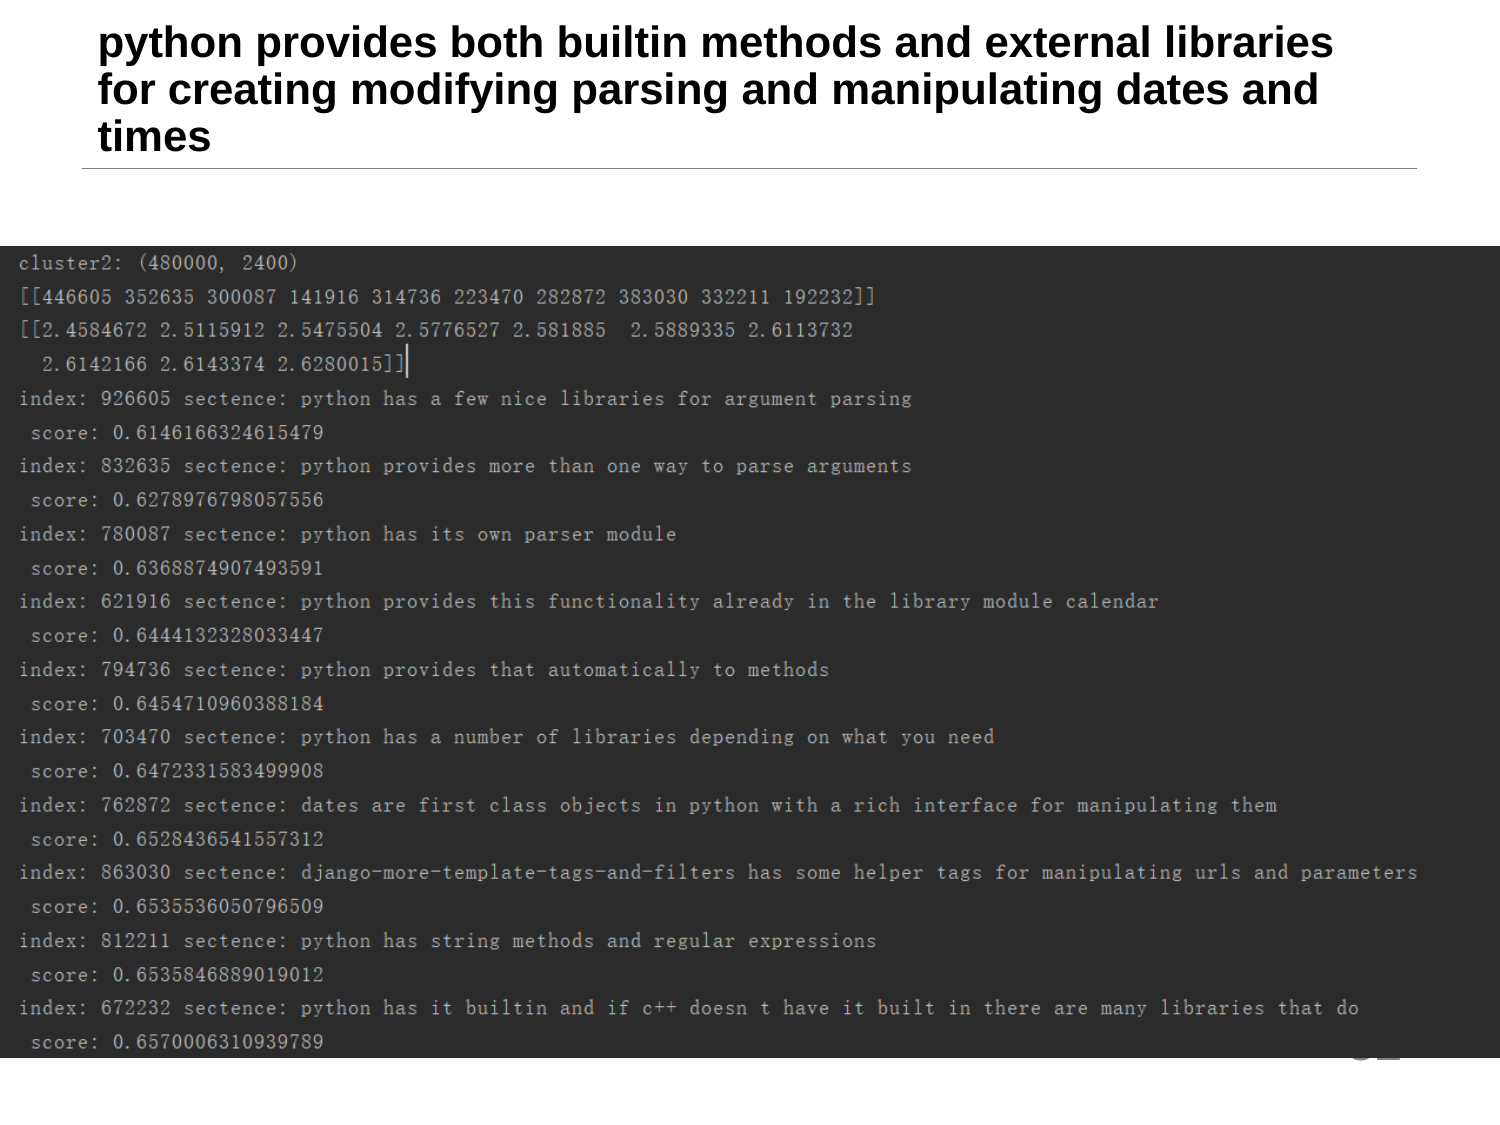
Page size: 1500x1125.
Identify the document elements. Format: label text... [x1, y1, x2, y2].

picture [0, 246, 1500, 1058]
title python provides both builtin methods and external libraries for creating modifying parsing and manipulating dates and times [82, 0, 1418, 169]
